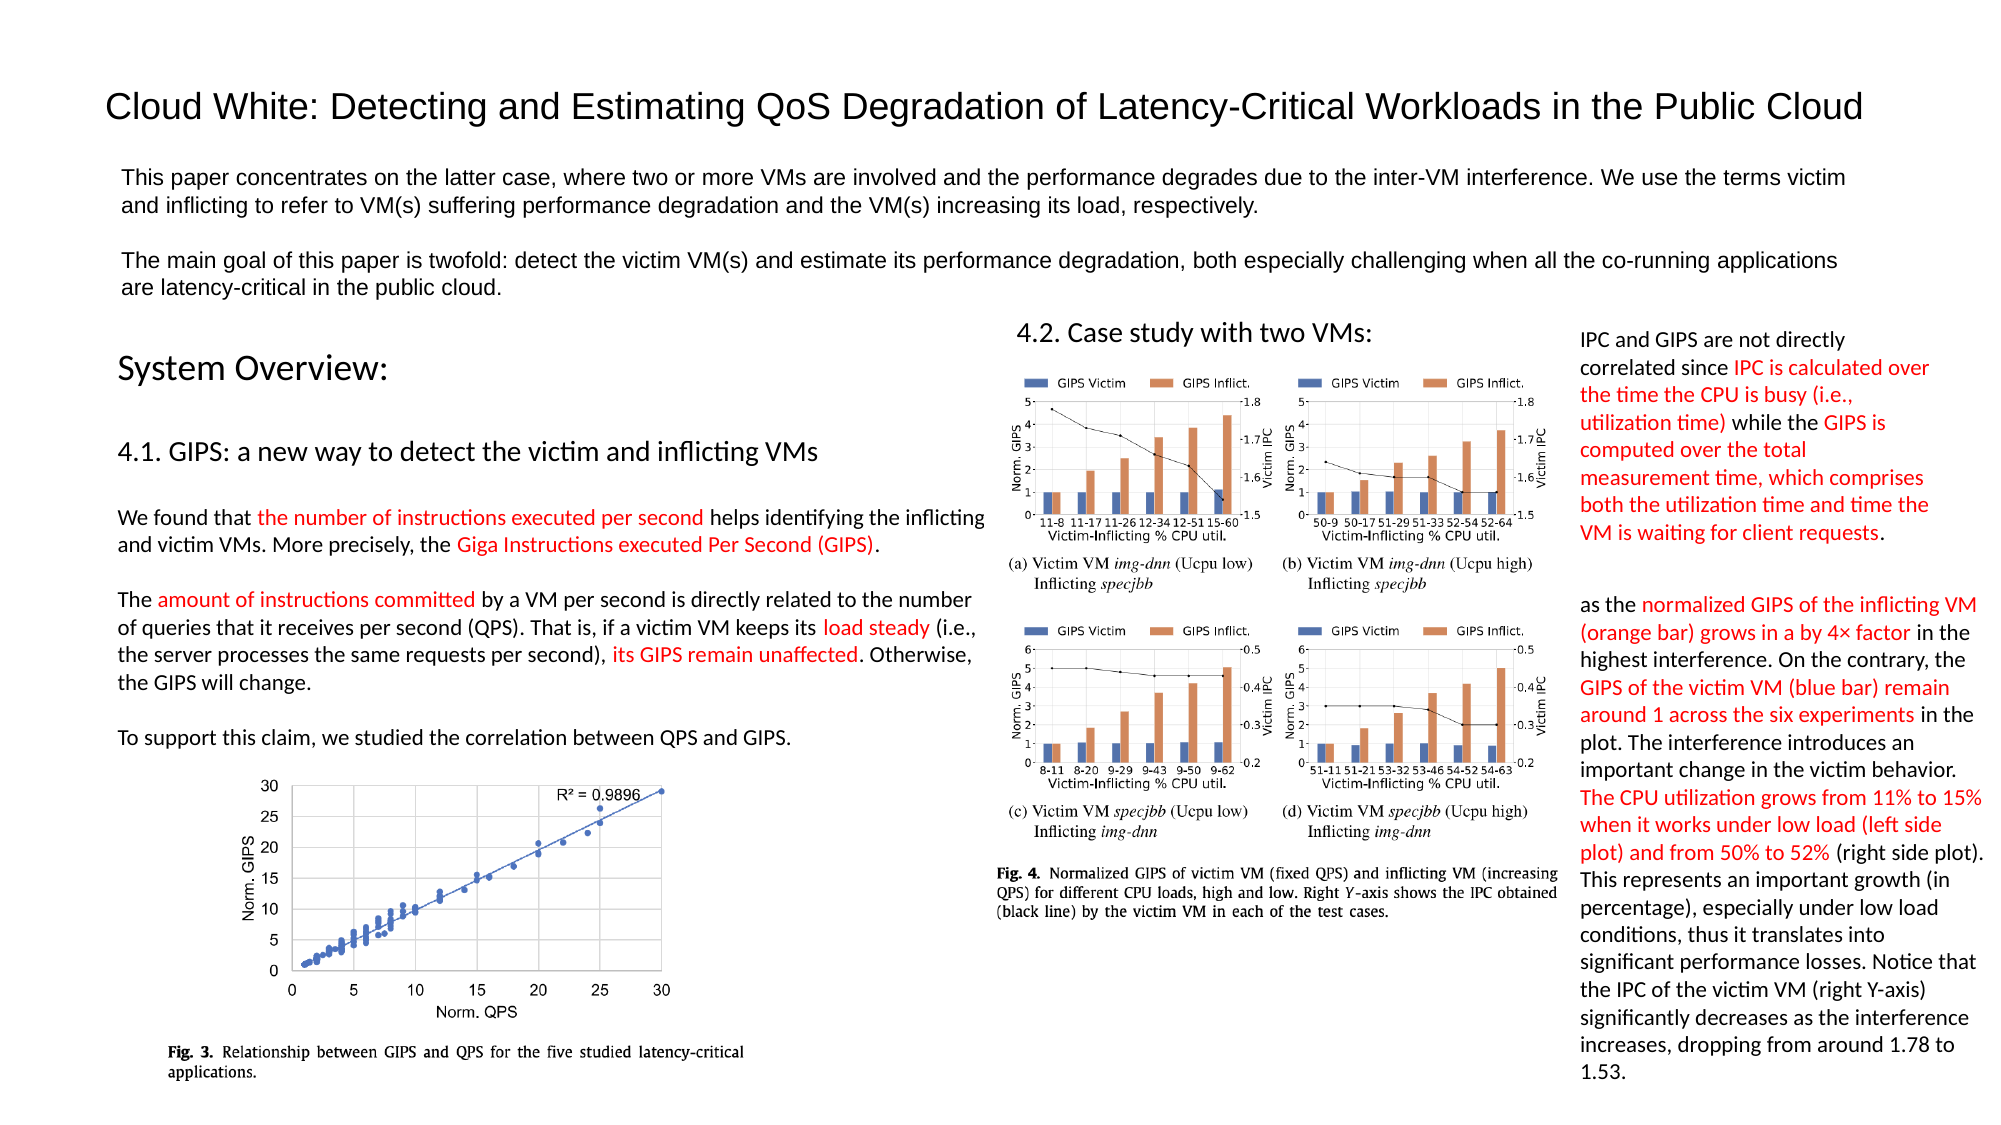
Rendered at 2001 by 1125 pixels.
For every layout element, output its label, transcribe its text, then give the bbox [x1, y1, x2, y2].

text_box This paper concentrates on the latter case, where two or more VMs are involved and the performance degrades due to the inter-VM interference. We use the terms victim and inflicting to refer to VM(s) suffering performance degradation and the VM(s) increasing its load, respectively. The main goal of this paper is twofold: detect the victim VM(s) and estimate its performance degradation, both especially challenging when all the co-running applications are latency-critical in the public cloud. [106, 155, 1890, 308]
picture [155, 768, 769, 1092]
picture [984, 364, 1574, 929]
text_box System Overview: 4.1. GIPS: a new way to detect the victim and inflicting VMs We found that the number of instructions executed per second helps identifying the inflicting and victim VMs. More precisely, the Giga Instructions executed Per Second (GIPS). The amount of instructions committed by a VM per second is directly related to the number of queries that it receives per second (QPS). That is, if a victim VM keeps its load steady (i.e., the server processes the same requests per second), its GIPS remain unaffected. Otherwise, the GIPS will change. To support this claim, we studied the correlation between QPS and GIPS. [102, 335, 1001, 785]
text_box IPC and GIPS are not directly correlated since IPC is calculated over the time the CPU is busy (i.e., utilization time) while the GIPS is computed over the total measurement time, which comprises both the utilization time and time the VM is waiting for client requests. [1565, 317, 1947, 553]
text_box 4.2. Case study with two VMs: [1001, 225, 1901, 364]
text_box Cloud White: Detecting and Estimating QoS Degradation of Latency-Critical Workloads in the Public Cloud [90, 74, 1880, 135]
text_box as the normalized GIPS of the inflicting VM (orange bar) grows in a by 4× factor in the highest interference. On the contrary, the GIPS of the victim VM (blue bar) remain around 1 across the six experiments in the plot. The interference introduces an important change in the victim behavior. The CPU utilization grows from 11% to 15% when it works under low load (left side plot) and from 50% to 52% (right side plot). This represents an important growth (in percentage), especially under low load conditions, thus it translates into significant performance losses. Notice that the IPC of the victim VM (right Y-axis) significantly decreases as the interference increases, dropping from around 1.78 to 1.53. [1565, 582, 2000, 1092]
